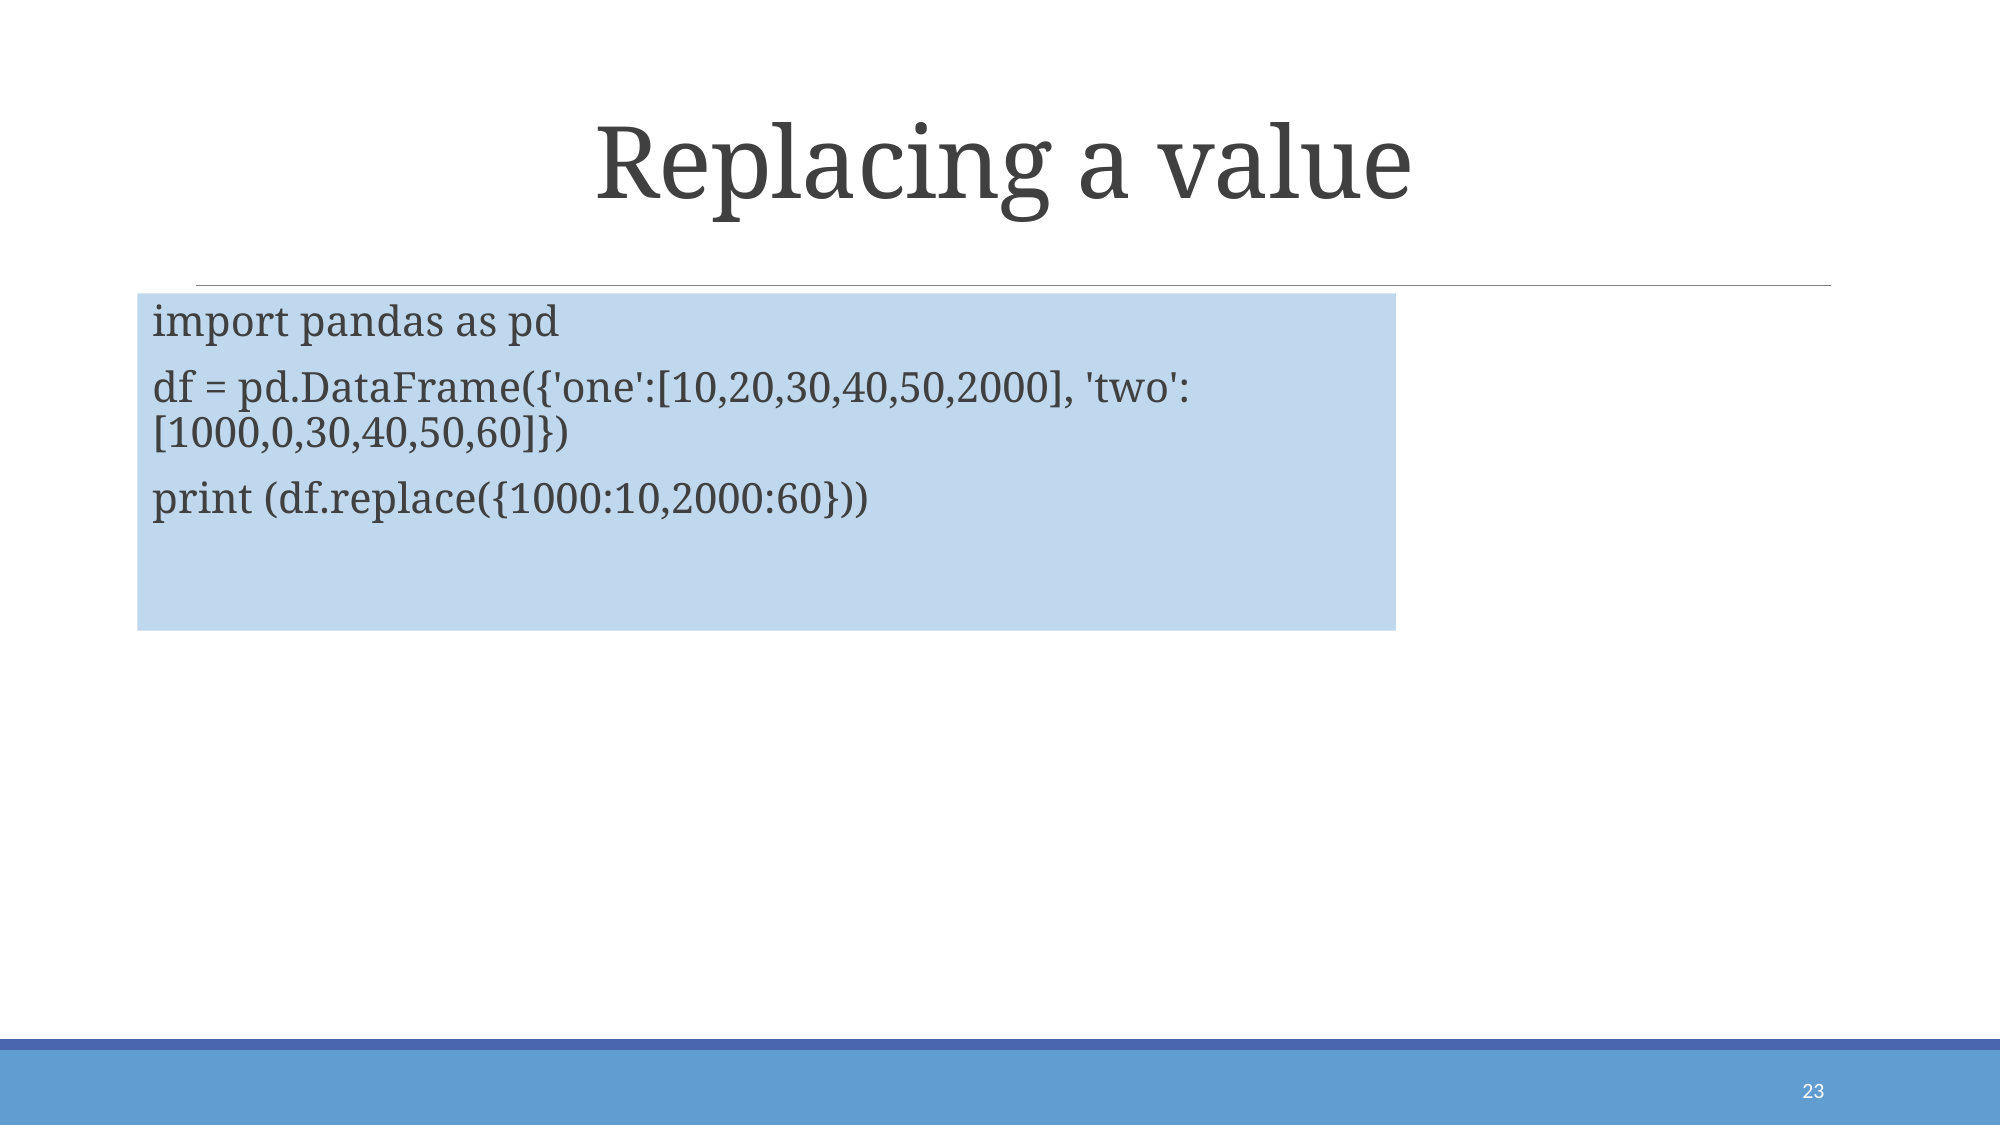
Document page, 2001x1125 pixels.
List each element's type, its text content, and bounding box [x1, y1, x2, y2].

title Replacing a value [180, 47, 1830, 285]
list import pandas as pd df = pd.DataFrame({'one':[10,20,30,40,50,2000], 'two':[1000,0,30,40,50,60]}) print (df.replace({1000:10,2000:60})) [137, 293, 1396, 631]
slide_number 23 [1624, 1059, 1840, 1120]
